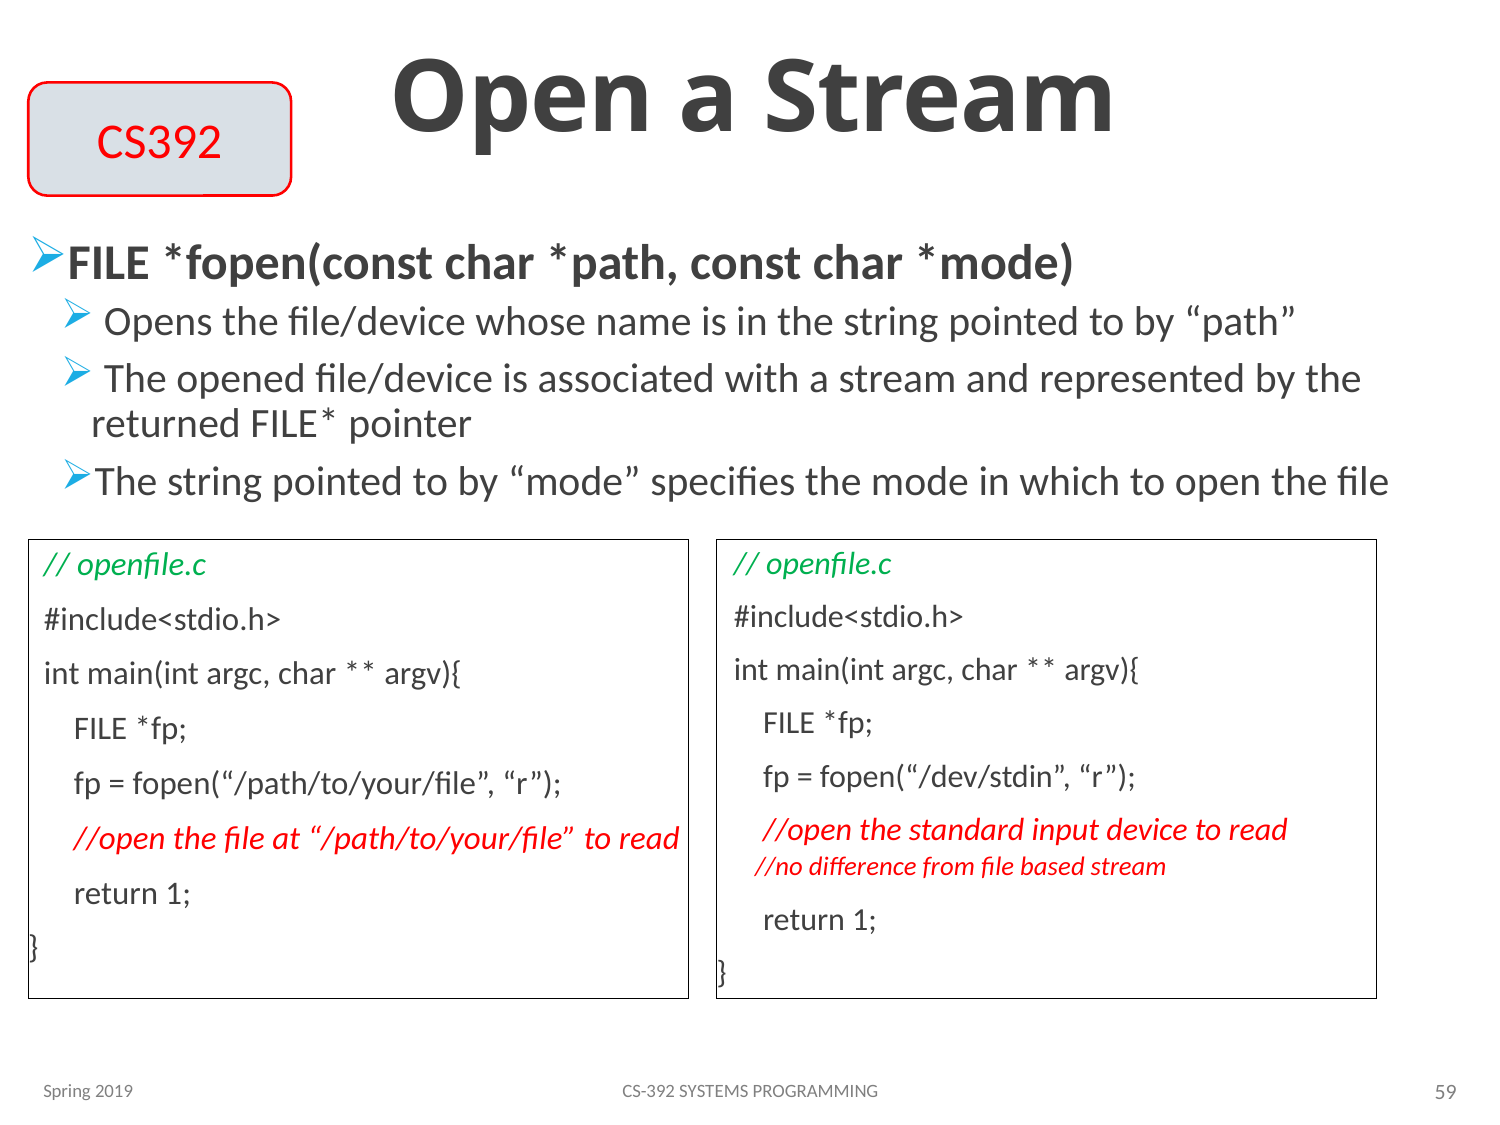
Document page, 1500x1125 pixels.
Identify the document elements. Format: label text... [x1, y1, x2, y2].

slide_number Spring 2019 [28, 1059, 333, 1120]
list FILE *fopen(const char *path, const char *mode) Opens the file/device whose name is in the string pointed to by “path” The opened file/device is associated with a stream and represented by the returned FILE* pointer The string pointed to by “mode” specifies the mode in which to open the file [28, 229, 1472, 1021]
text_box CS392 [26, 81, 293, 197]
text_box // openfile.c #include<stdio.h> int main(int argc, char ** argv){ FILE *fp; fp = fopen(“/dev/stdin”, “r”); //open the standard input device to read //no difference from file based stream return 1; } [716, 539, 1377, 999]
title Open a Stream [135, 5, 1373, 160]
slide_number 59 [1310, 1060, 1472, 1121]
footer CS-392 Systems Programming [453, 1059, 1047, 1120]
text_box // openfile.c #include<stdio.h> int main(int argc, char ** argv){ FILE *fp; fp = fopen(“/path/to/your/file”, “r”); //open the file at “/path/to/your/file” to read return 1; } [28, 539, 689, 999]
